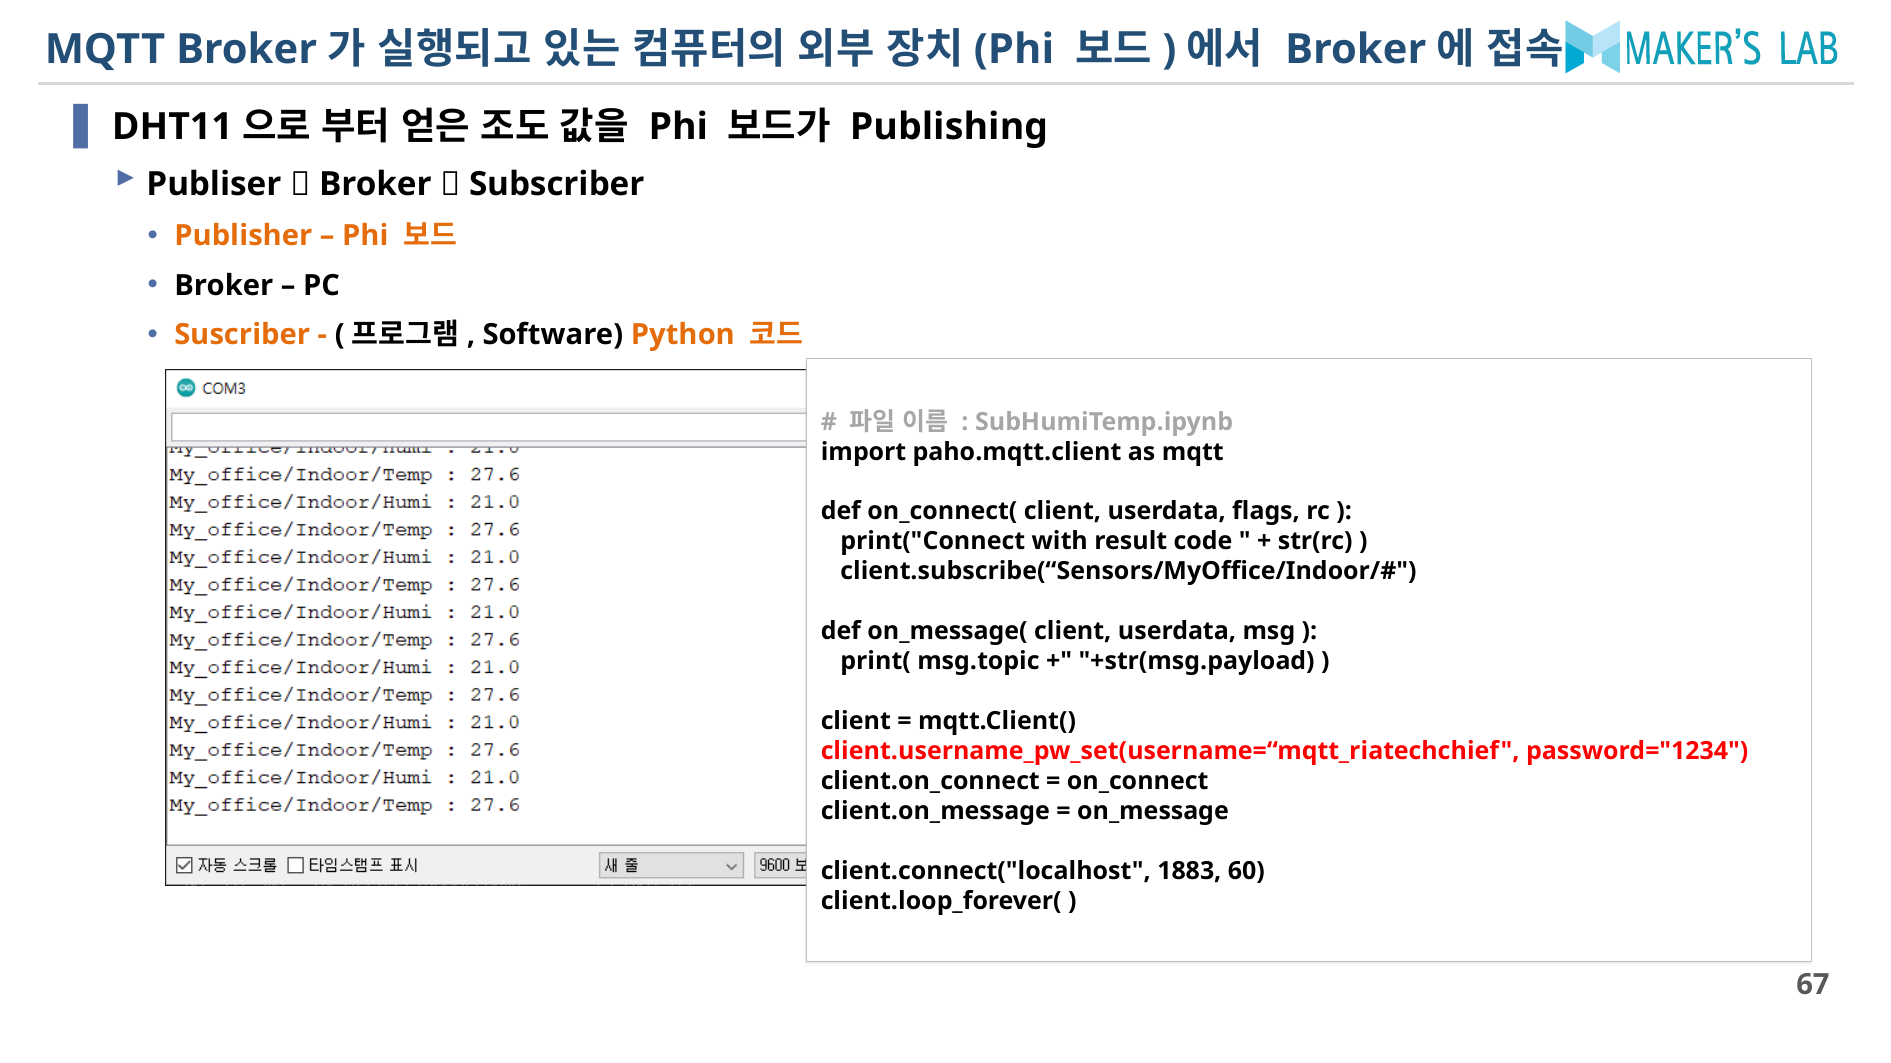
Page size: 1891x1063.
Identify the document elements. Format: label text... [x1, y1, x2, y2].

slide_number 67 [1703, 956, 1845, 1014]
picture [1557, 10, 1845, 79]
picture [165, 369, 1037, 887]
text_box # 파일 이름 : SubHumiTemp.ipynb import paho.mqtt.client as mqtt def on_connect( client, userdata, flags, rc ): print("Connect with result code " + str(rc) ) client.subscribe(“Sensors/MyOffice/Indoor/#") def on_message( client, userdata, msg ): print( msg.topic +" "+str(msg.payload) ) client = mqtt.Client() client.username_pw_set(username=“mqtt_riatechchief", password="1234") client.on_connect = on_connect client.on_message = on_message client.connect("localhost", 1883, 60) client.loop_forever( ) [805, 358, 1812, 961]
title MQTT Broker가 실행되고 있는 컴퓨터의 외부 장치(Phi 보드)에서 Broker에 접속 [29, 13, 1809, 80]
list DHT11으로 부터 얻은 조도 값을 Phi 보드가 Publishing Publiser  Broker  Subscriber Publisher – Phi 보드 Broker – PC Suscriber - (프로그램, Software) Python 코드 [43, 94, 1800, 382]
